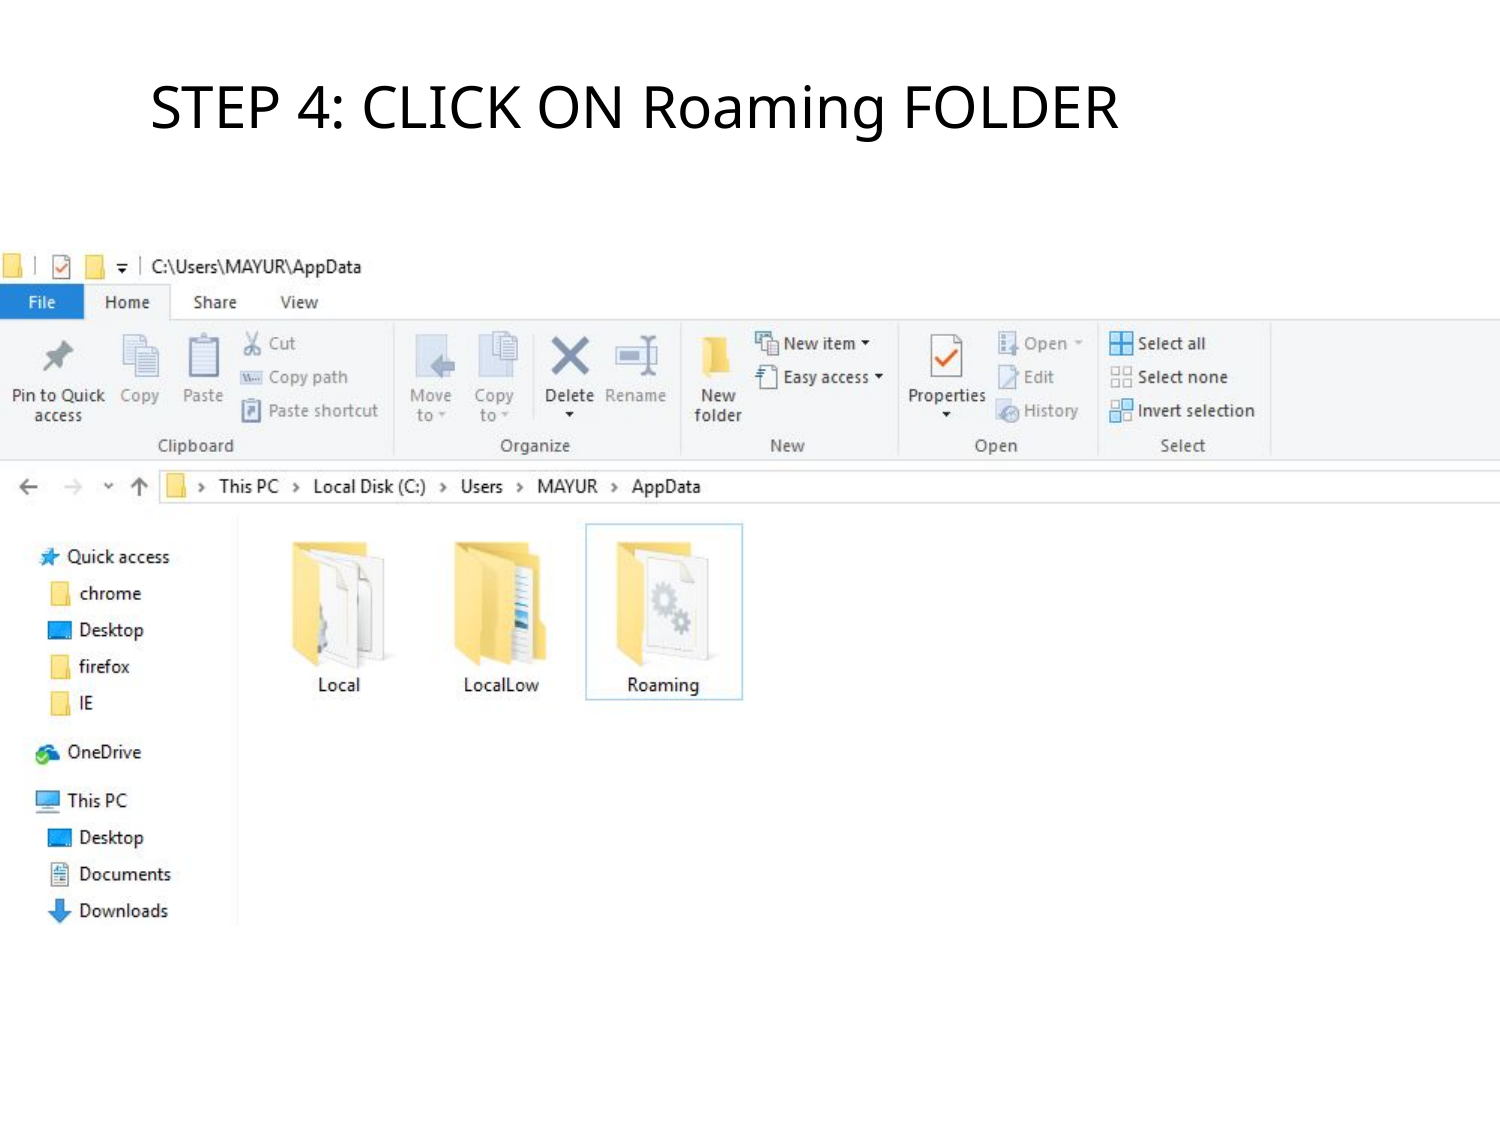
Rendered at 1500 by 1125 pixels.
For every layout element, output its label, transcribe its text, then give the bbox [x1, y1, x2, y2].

title Step 4: click on roaming folder [135, 60, 1369, 150]
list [0, 249, 1500, 926]
